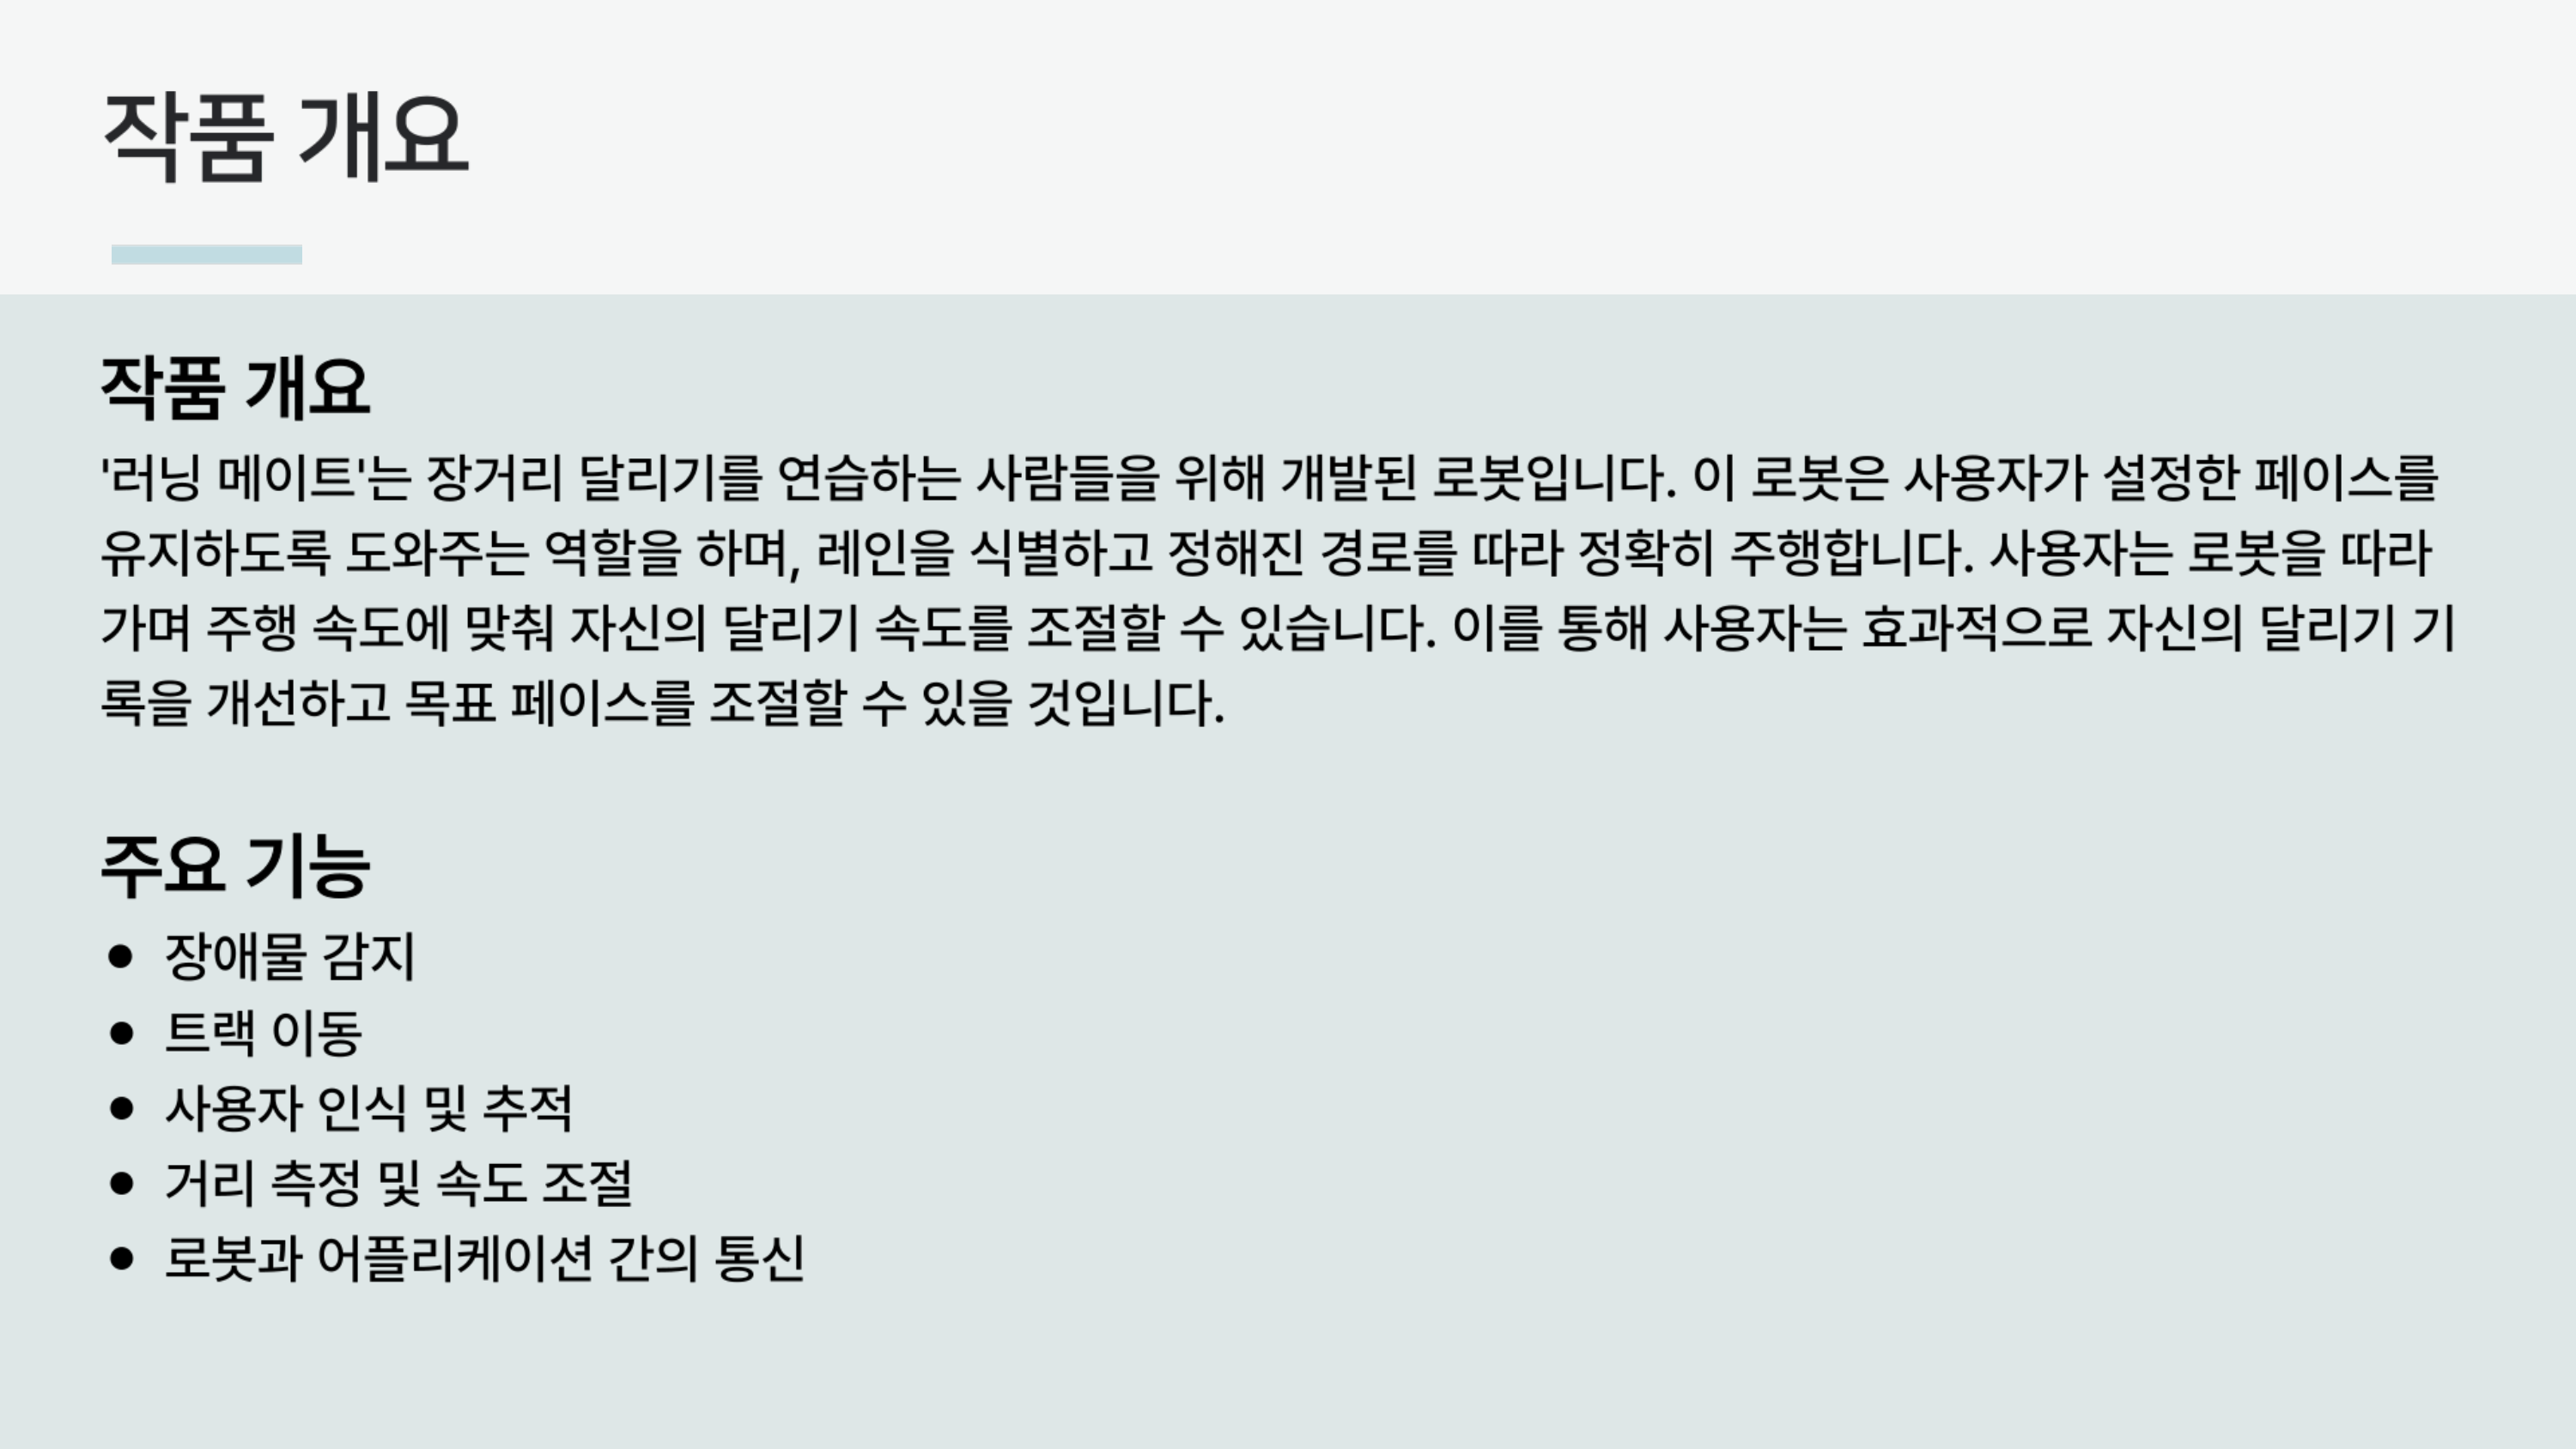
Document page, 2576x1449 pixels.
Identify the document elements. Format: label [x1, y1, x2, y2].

text_box [111, 220, 302, 290]
text_box [0, 294, 2576, 1449]
picture [78, 317, 2525, 1449]
picture [68, 28, 567, 298]
